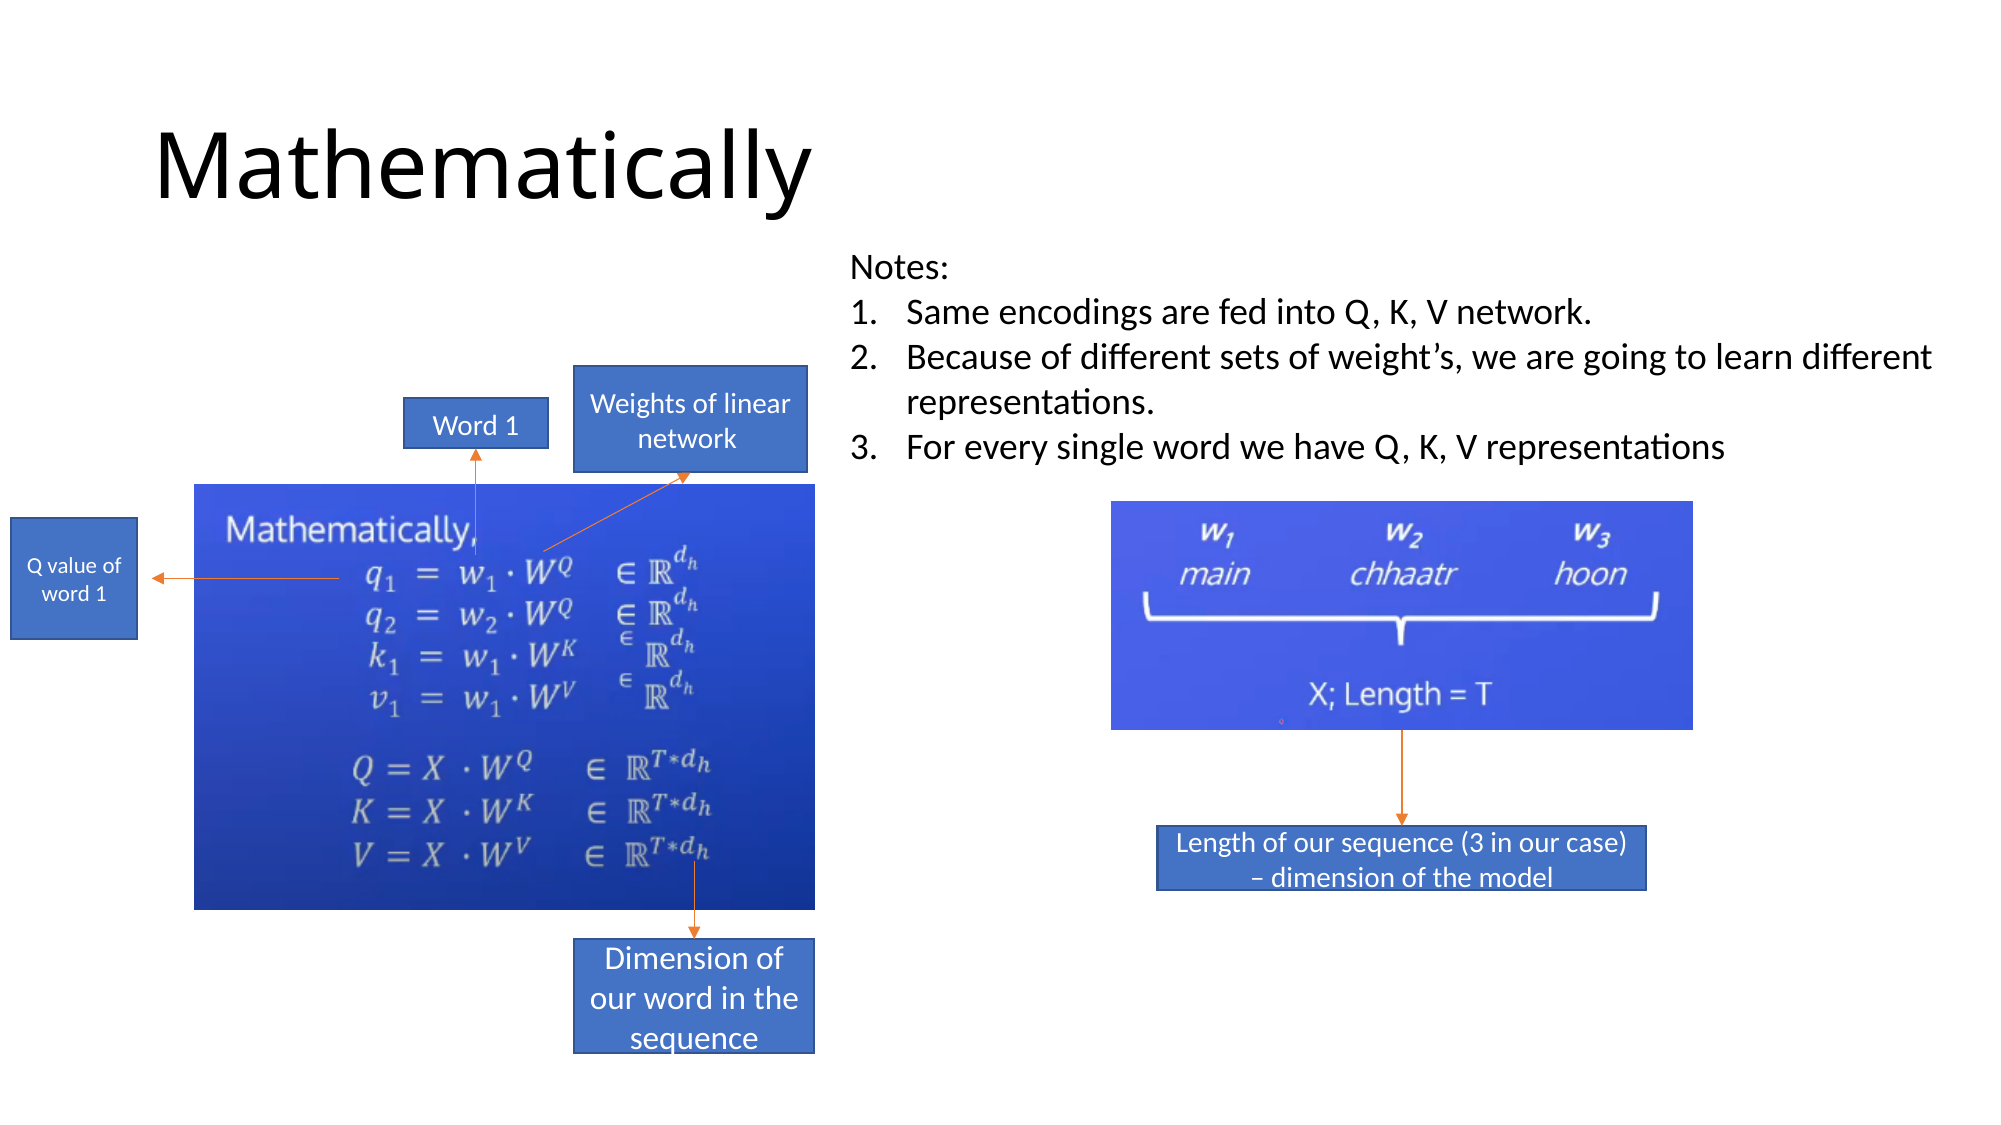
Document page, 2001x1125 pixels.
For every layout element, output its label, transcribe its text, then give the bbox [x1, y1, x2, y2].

text_box Length of our sequence (3 in our case) – dimension of the model [1156, 825, 1647, 891]
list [194, 484, 815, 910]
text_box Word 1 [403, 397, 549, 449]
text_box Q value of word 1 [10, 517, 138, 640]
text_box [543, 472, 691, 552]
picture [1111, 501, 1693, 730]
text_box Notes: Same encodings are fed into Q, K, V network. Because of different sets of weight’s, we are going to learn different representations. For every single word we have Q, K, V representations [835, 234, 1969, 475]
text_box Dimension of our word in the sequence [573, 938, 815, 1054]
title Mathematically [137, 59, 1863, 278]
text_box Weights of linear network [573, 365, 808, 473]
